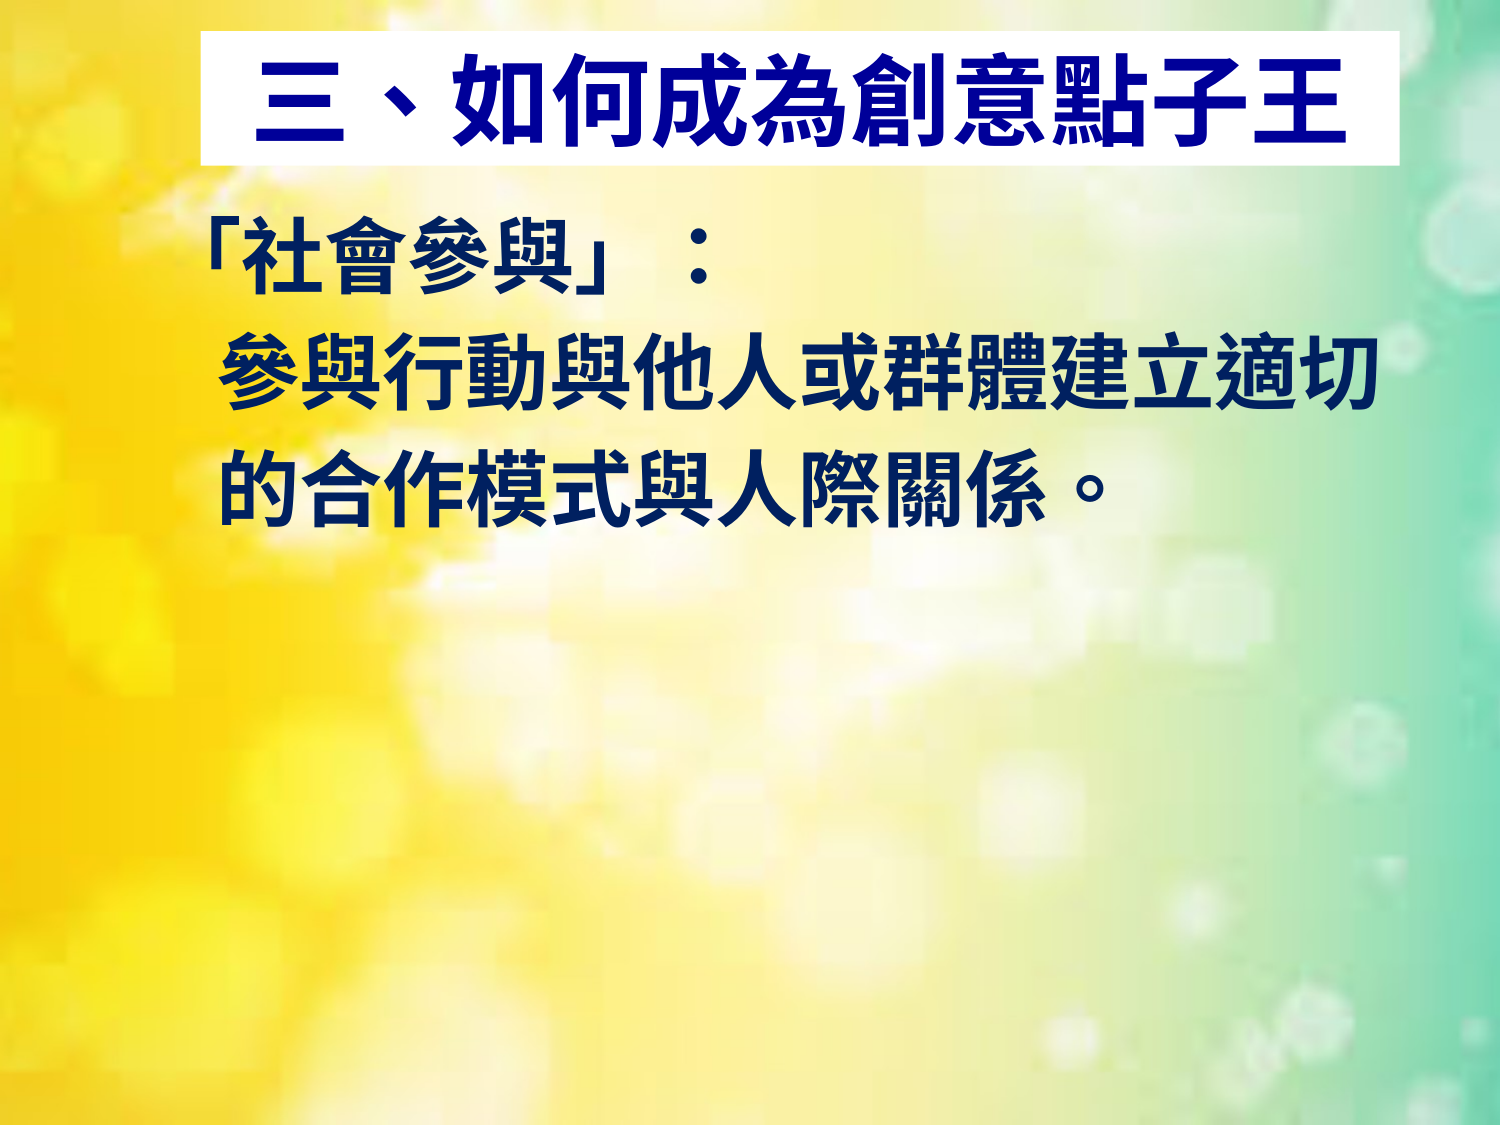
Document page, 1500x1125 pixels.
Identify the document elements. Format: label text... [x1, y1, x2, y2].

text_box 三、如何成為創意點子王 [200, 31, 1400, 166]
text_box 「社會參與」： 參與行動與他人或群體建立適切 的合作模式與人際關係。 [143, 196, 1397, 645]
picture [0, 0, 1500, 1125]
